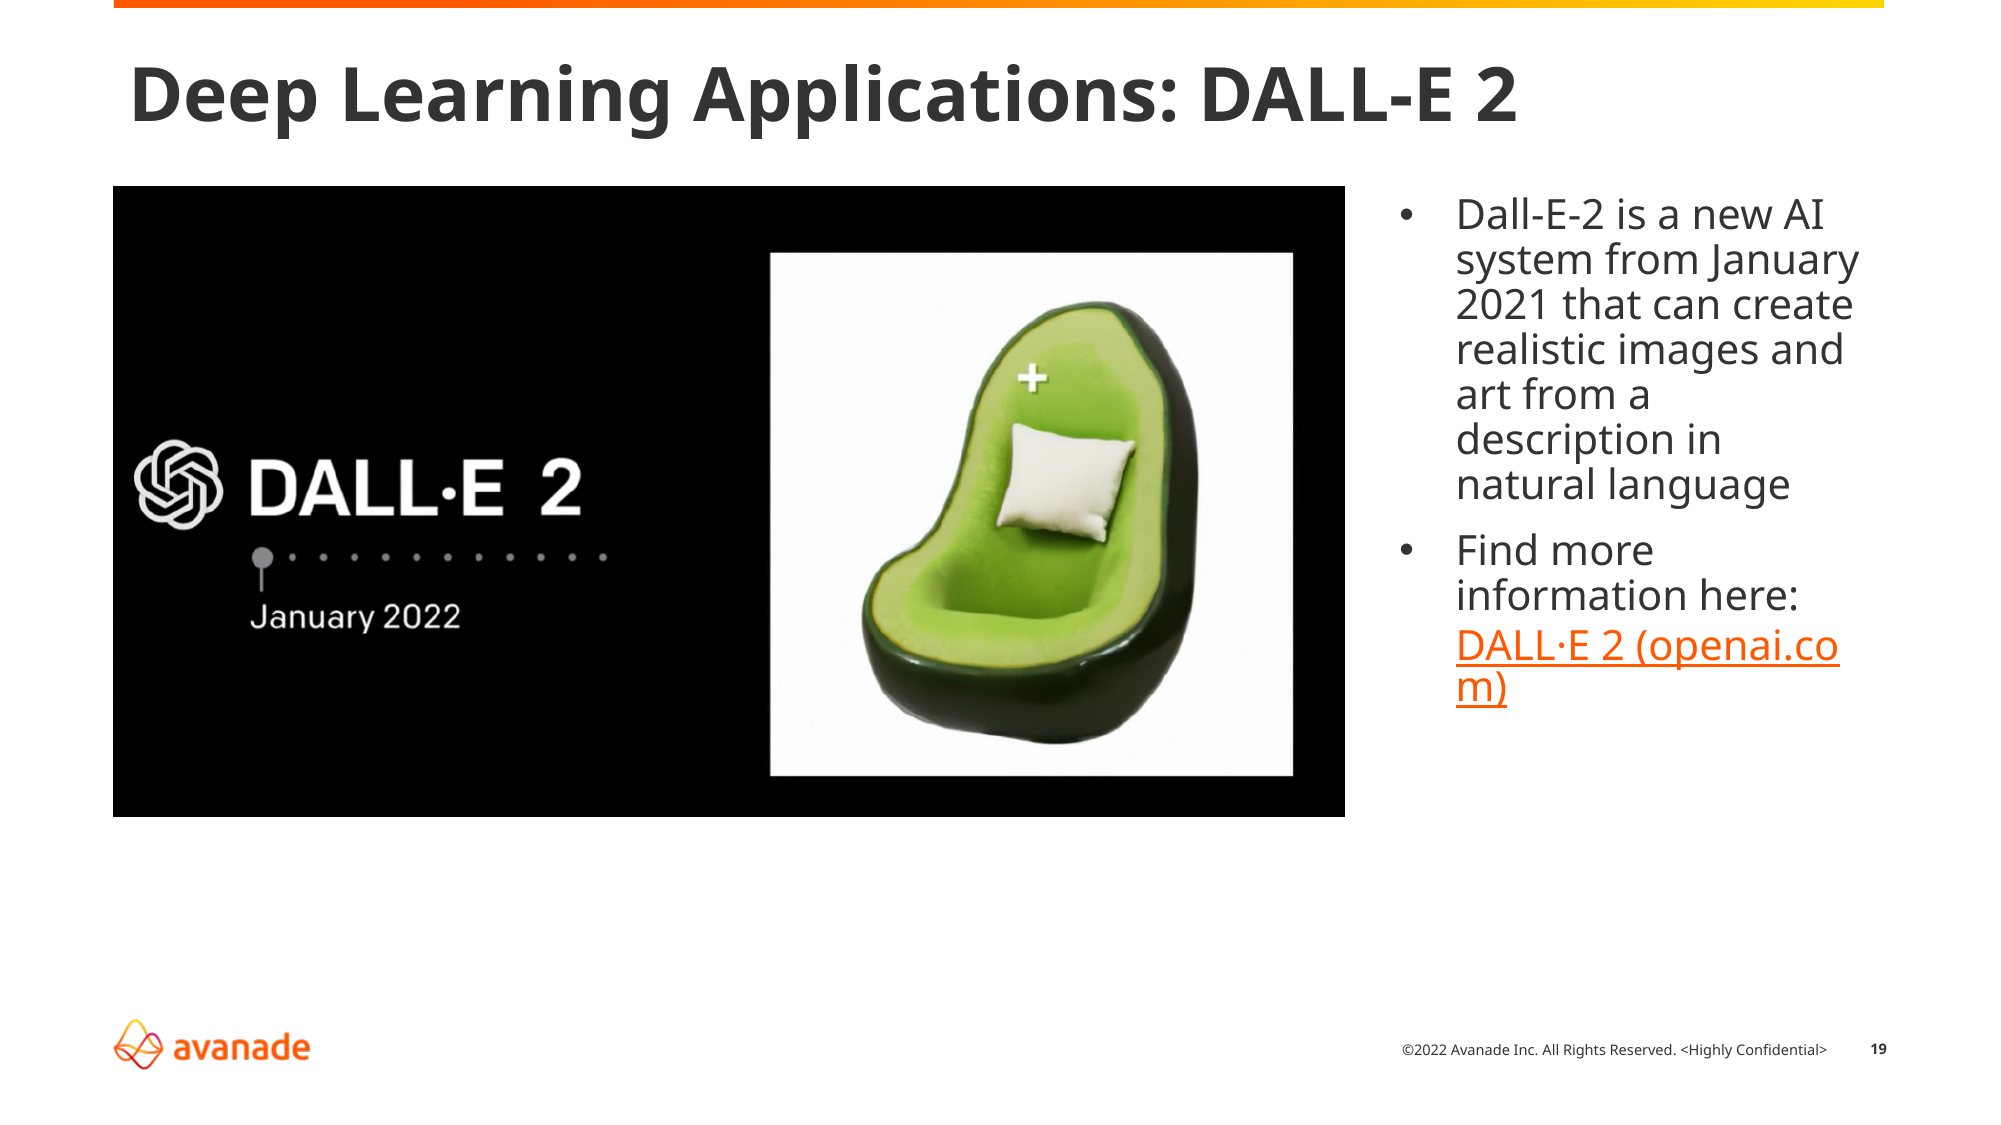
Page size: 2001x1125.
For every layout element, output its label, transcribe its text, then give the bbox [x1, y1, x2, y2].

text_box Deep Learning Applications: DALL-E 2 [113, 9, 1883, 187]
text_box Dall-E-2 is a new AI system from January 2021 that can create realistic images and art from a description in natural language Find more information here: DALL·E 2 (openai.com) [1384, 186, 1883, 793]
picture [113, 186, 1345, 817]
picture [93, 999, 339, 1090]
